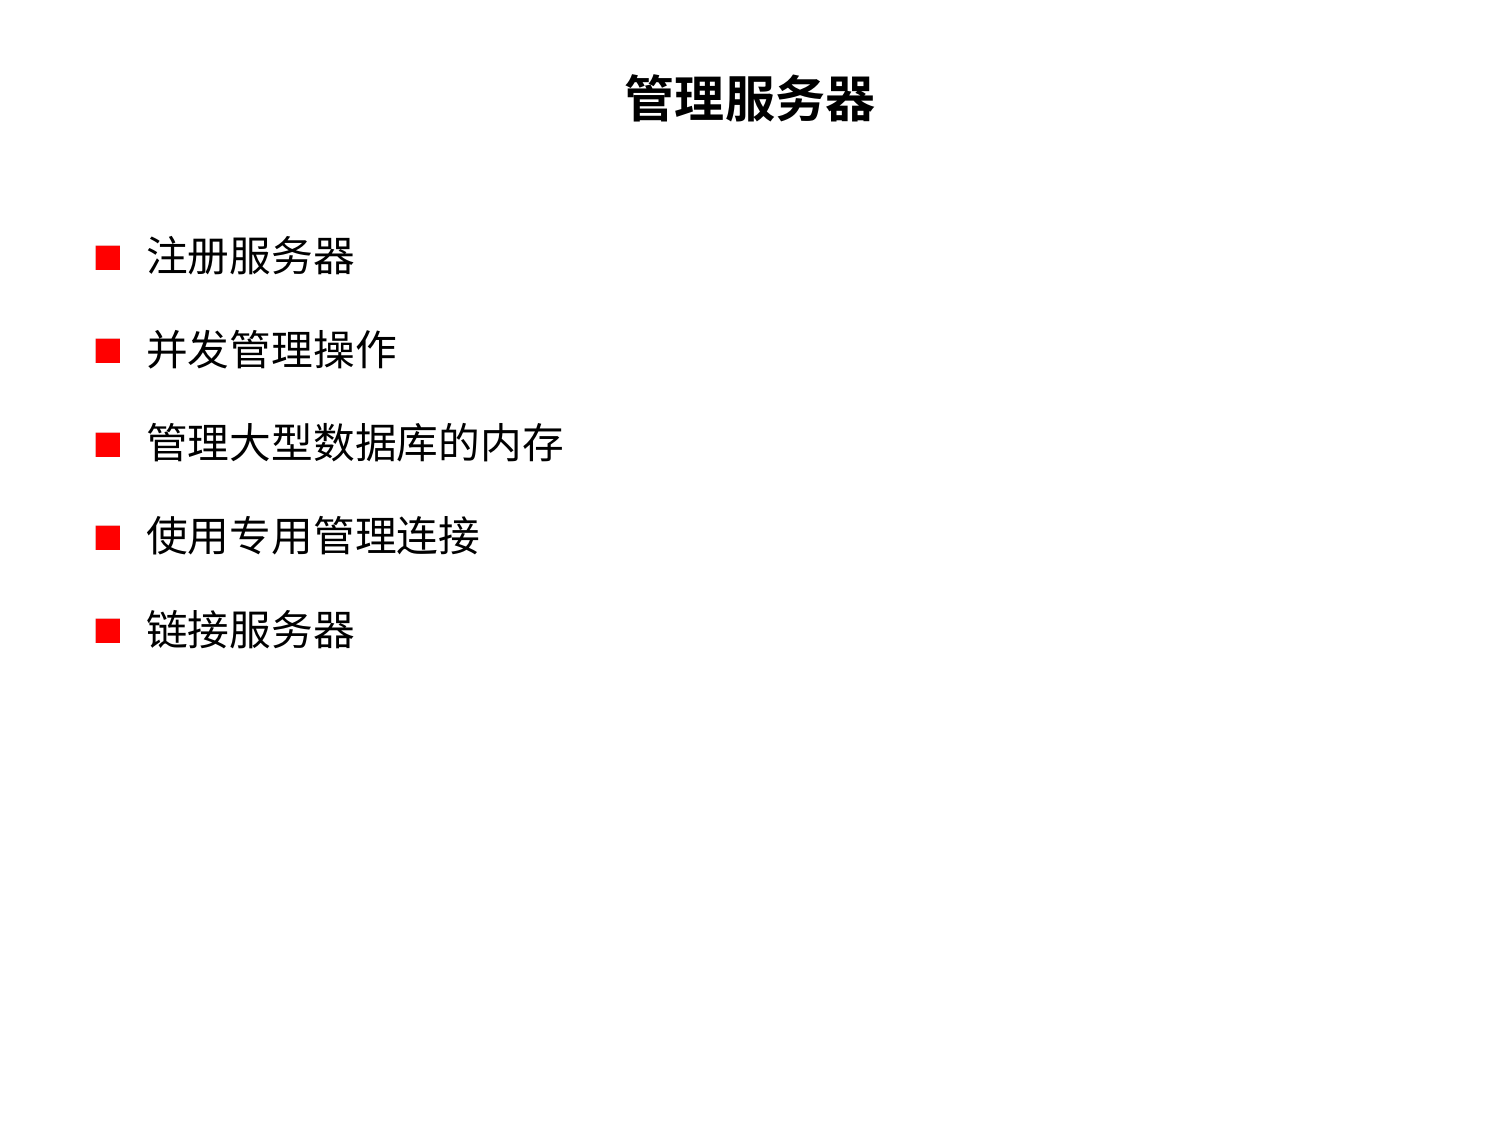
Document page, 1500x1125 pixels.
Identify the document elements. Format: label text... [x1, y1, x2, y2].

picture [90, 240, 120, 270]
picture [90, 520, 120, 550]
list 注册服务器 并发管理操作 管理大型数据库的内存 使用专用管理连接 链接服务器 [75, 212, 1425, 1005]
picture [90, 333, 120, 363]
picture [90, 427, 120, 457]
title 管理服务器 [75, 45, 1425, 150]
picture [90, 613, 120, 643]
